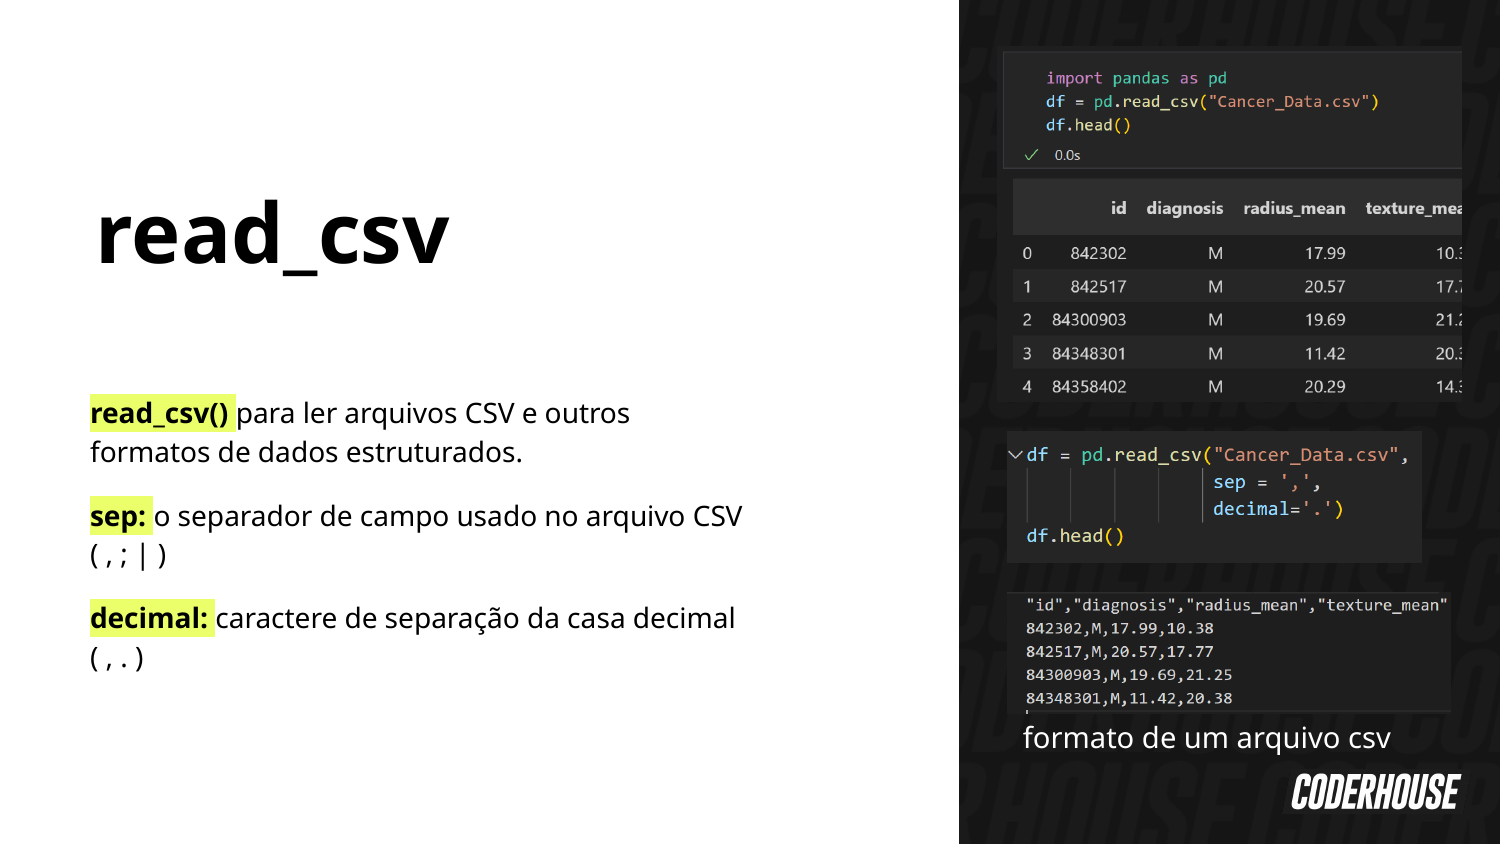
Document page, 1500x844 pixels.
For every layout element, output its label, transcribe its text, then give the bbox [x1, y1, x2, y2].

picture [958, 0, 1500, 844]
text_box read_csv() para ler arquivos CSV e outros formatos de dados estruturados. sep: o separador de campo usado no arquivo CSV ( , ; | ) decimal: caractere de separação da casa decimal ( , . ) [75, 375, 767, 816]
text_box read_csv [80, 176, 930, 297]
